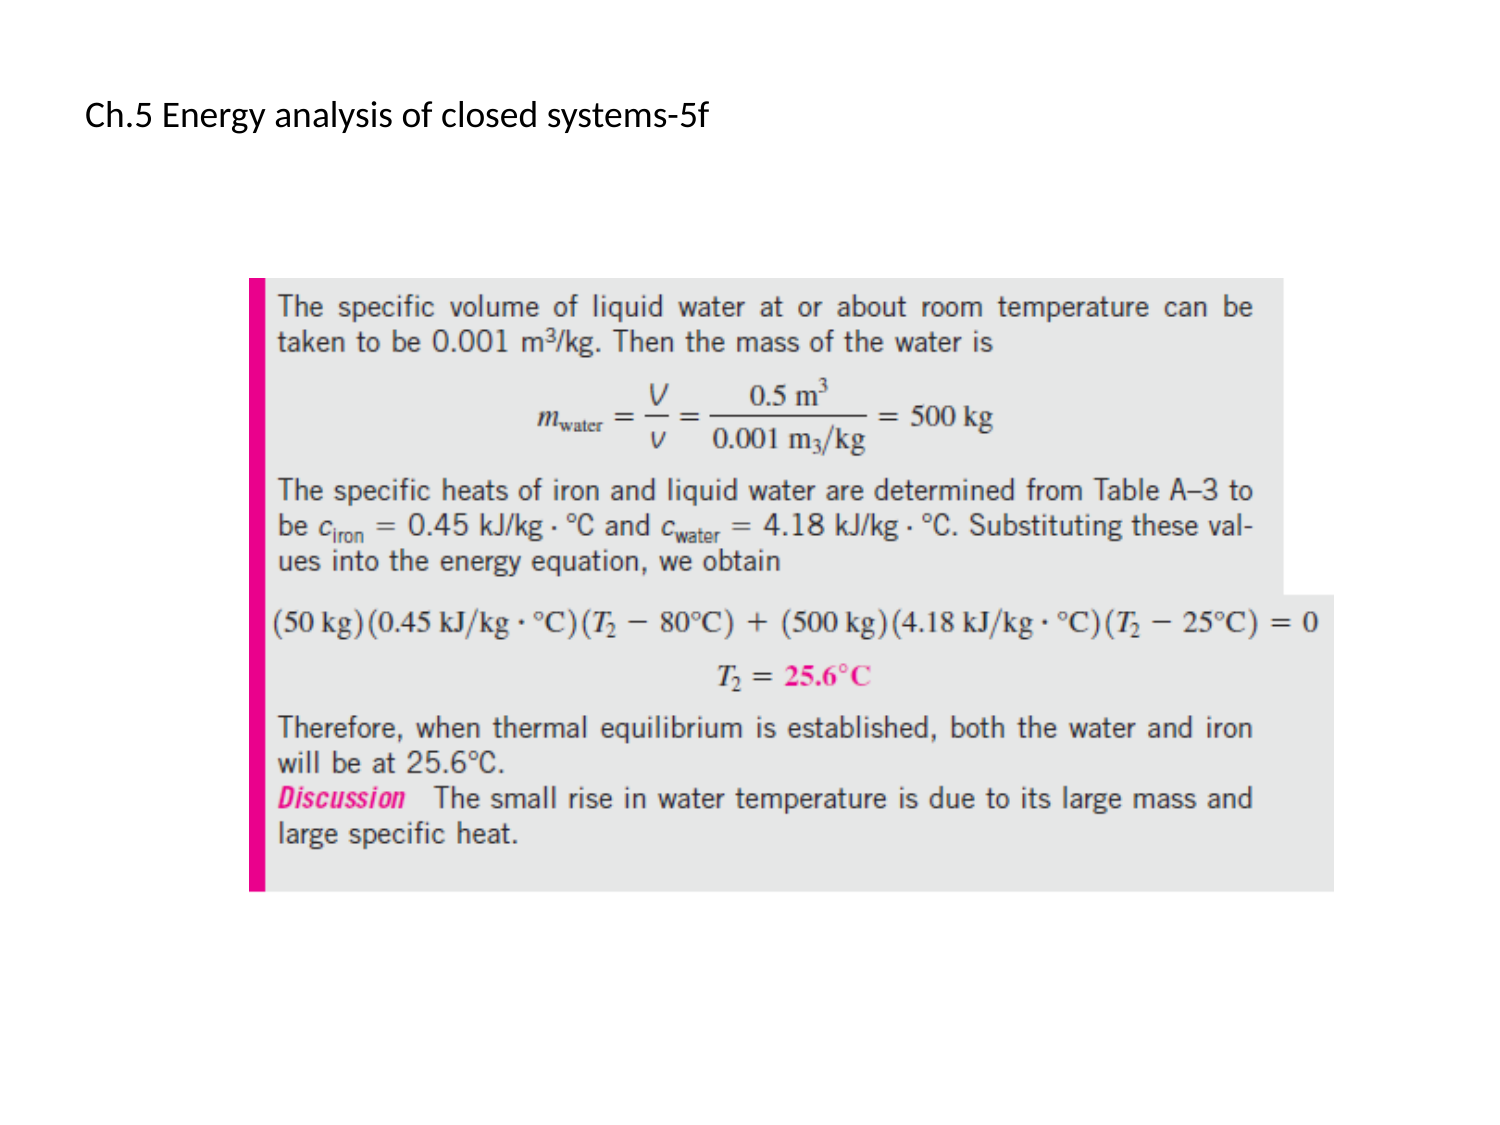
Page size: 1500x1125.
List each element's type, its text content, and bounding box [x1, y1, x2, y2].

picture [249, 278, 1334, 894]
text_box Ch.5 Energy analysis of closed systems-5f [70, 82, 1158, 142]
